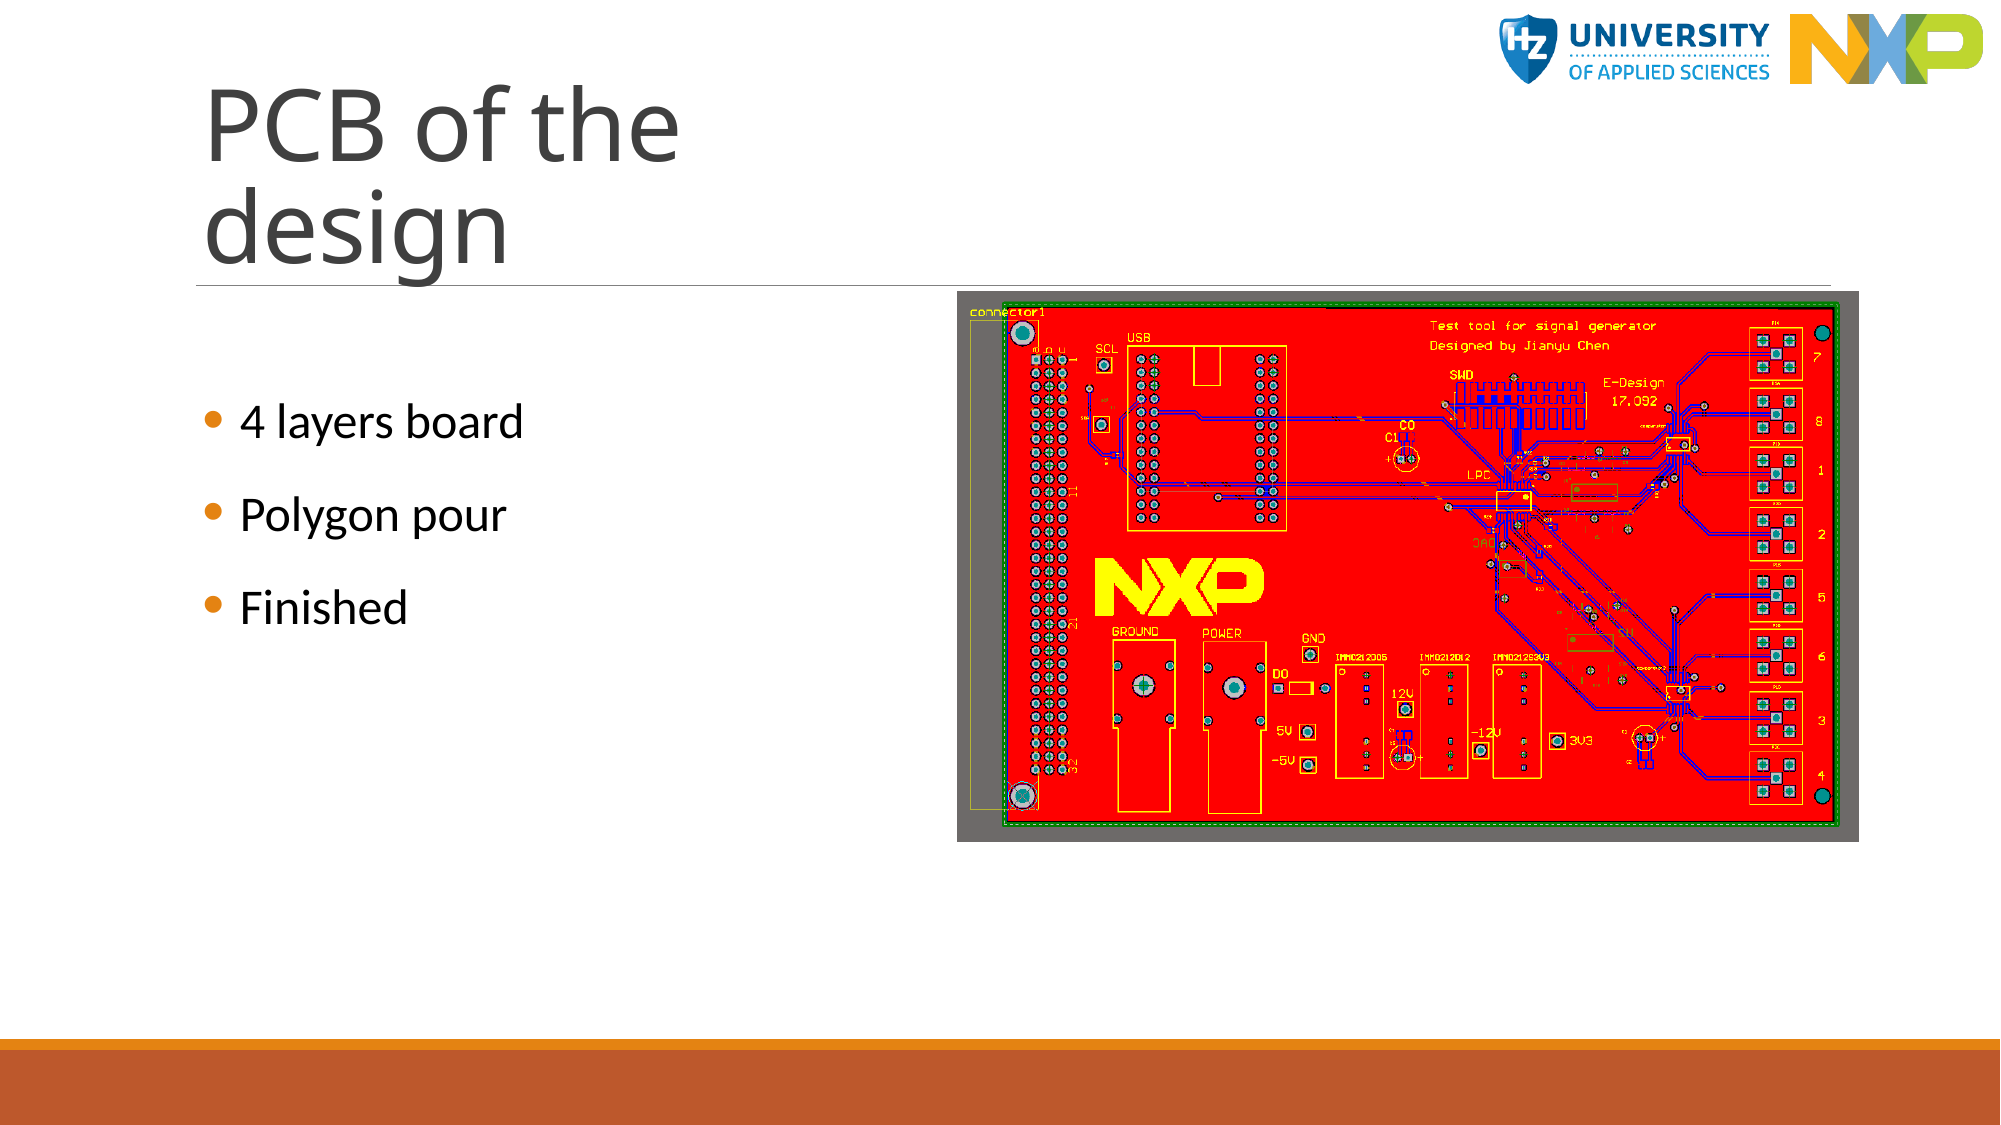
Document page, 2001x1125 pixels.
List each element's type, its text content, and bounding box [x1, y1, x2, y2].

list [957, 291, 1859, 843]
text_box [1497, 13, 1983, 84]
title PCB of the design [187, 49, 940, 292]
text_box 4 layers board Polygon pour Finished [187, 368, 822, 950]
